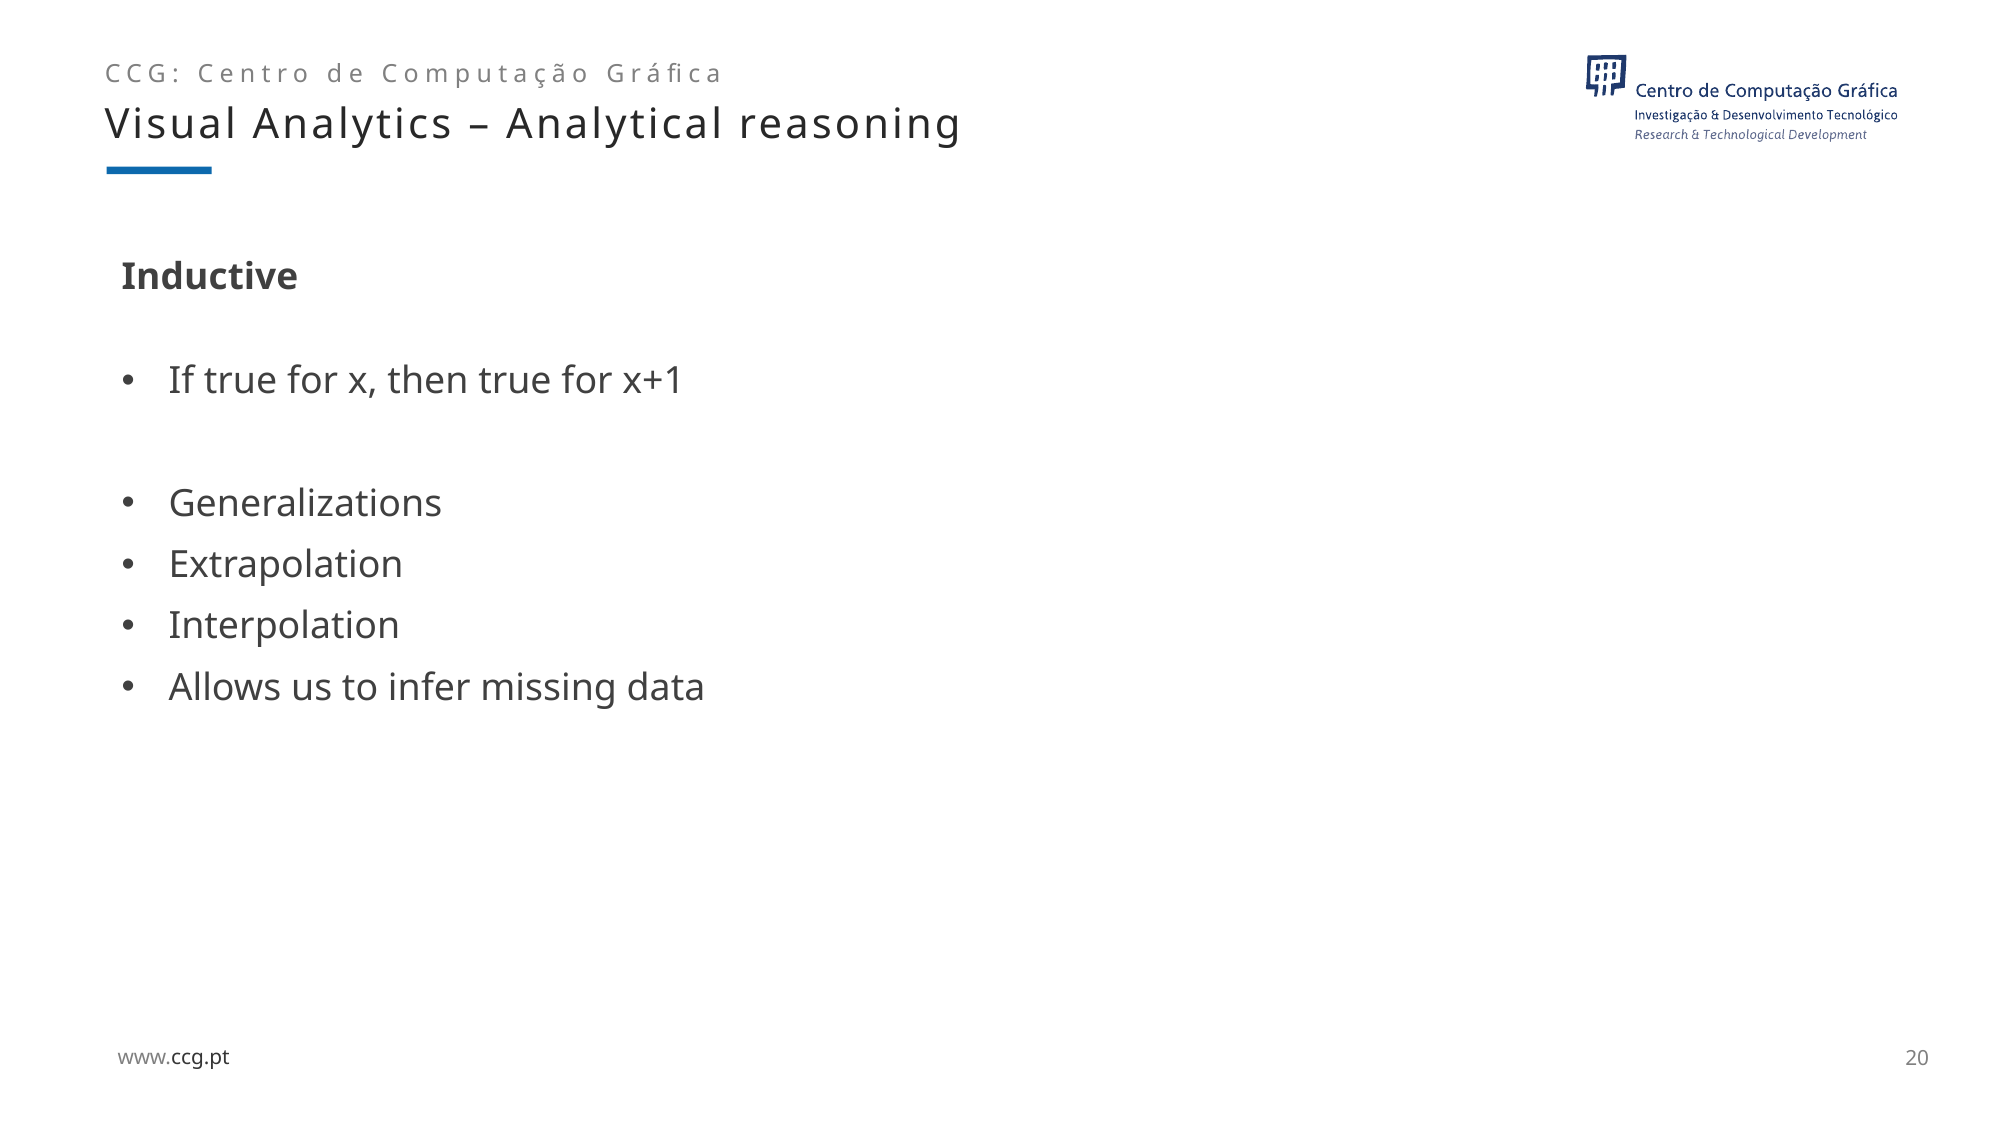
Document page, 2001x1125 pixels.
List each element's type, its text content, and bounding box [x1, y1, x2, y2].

title Inductive [106, 249, 1882, 305]
list Visual Analytics – Analytical reasoning [104, 102, 1538, 153]
list If true for x, then true for x+1 Generalizations Extrapolation Interpolation Allows us to infer missing data [106, 353, 1882, 982]
slide_number 20 [1881, 1026, 1953, 1091]
